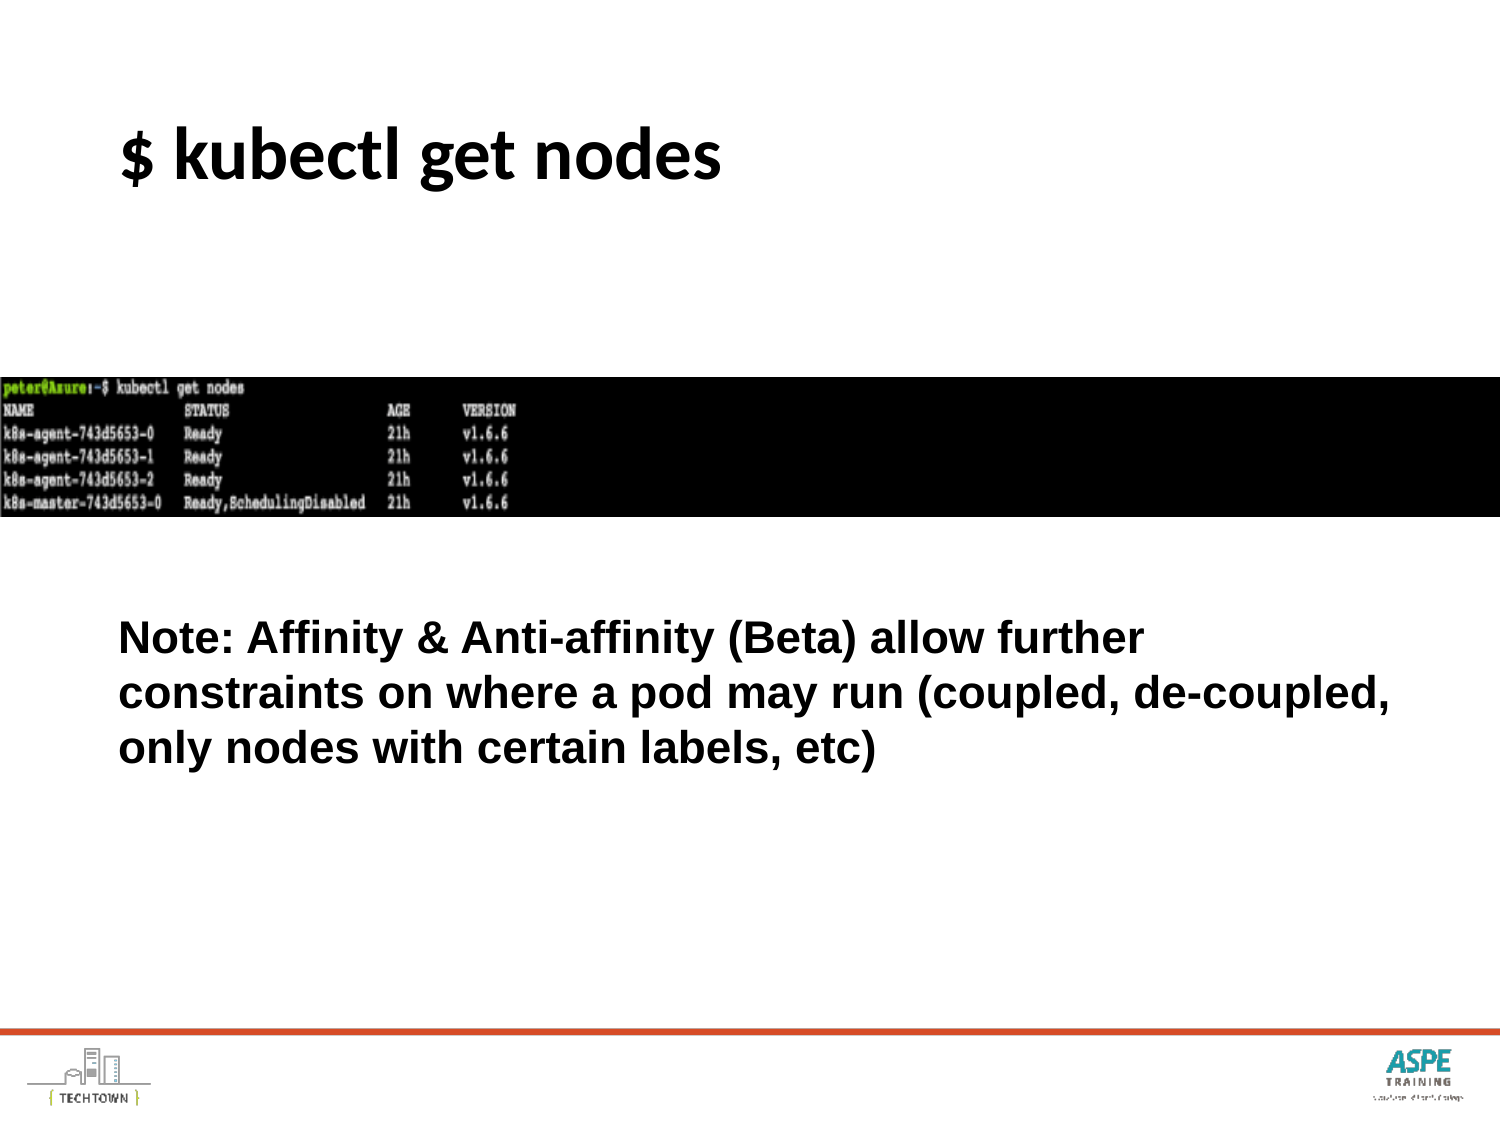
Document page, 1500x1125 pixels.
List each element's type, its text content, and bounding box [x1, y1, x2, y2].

text_box Note: Affinity & Anti-affinity (Beta) allow further constraints on where a pod may run (coupled, de-coupled, only nodes with certain labels, etc) [103, 600, 1419, 851]
picture [0, 0, 1500, 1125]
title $ kubectl get nodes [103, 59, 1397, 250]
